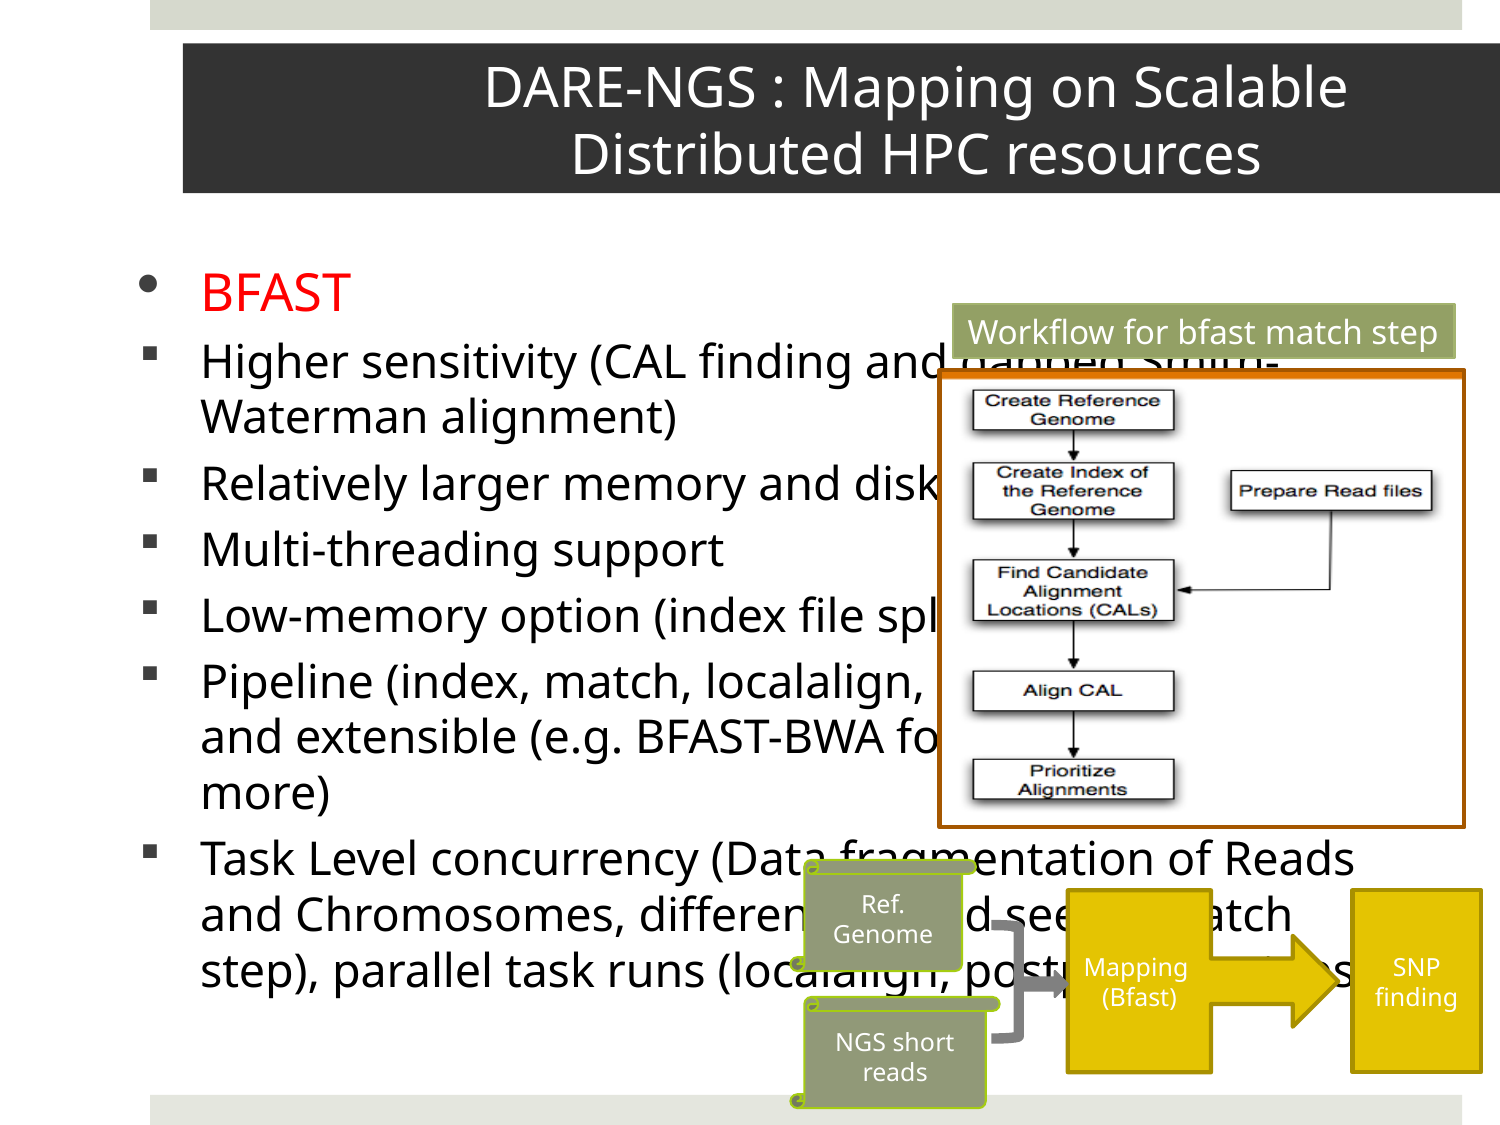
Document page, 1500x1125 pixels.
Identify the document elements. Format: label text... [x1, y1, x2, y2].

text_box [789, 859, 1482, 1109]
list BFAST Higher sensitivity (CAL finding and gapped Smith-Waterman alignment) Relatively larger memory and disk space Multi-threading support Low-memory option (index file splitting) Pipeline (index, match, localalign, and postprocess step) and extensible (e.g. BFAST-BWA for paired-end, and more) Task Level concurrency (Data fragmentation of Reads and Chromosomes, different spaced seeds (match step), parallel task runs (localalign, postprocess steps) [122, 249, 1433, 1009]
picture [940, 371, 1463, 826]
title DARE-NGS : Mapping on Scalable Distributed HPC resources [182, 43, 1500, 194]
text_box Workflow for bfast match step [952, 303, 1456, 359]
